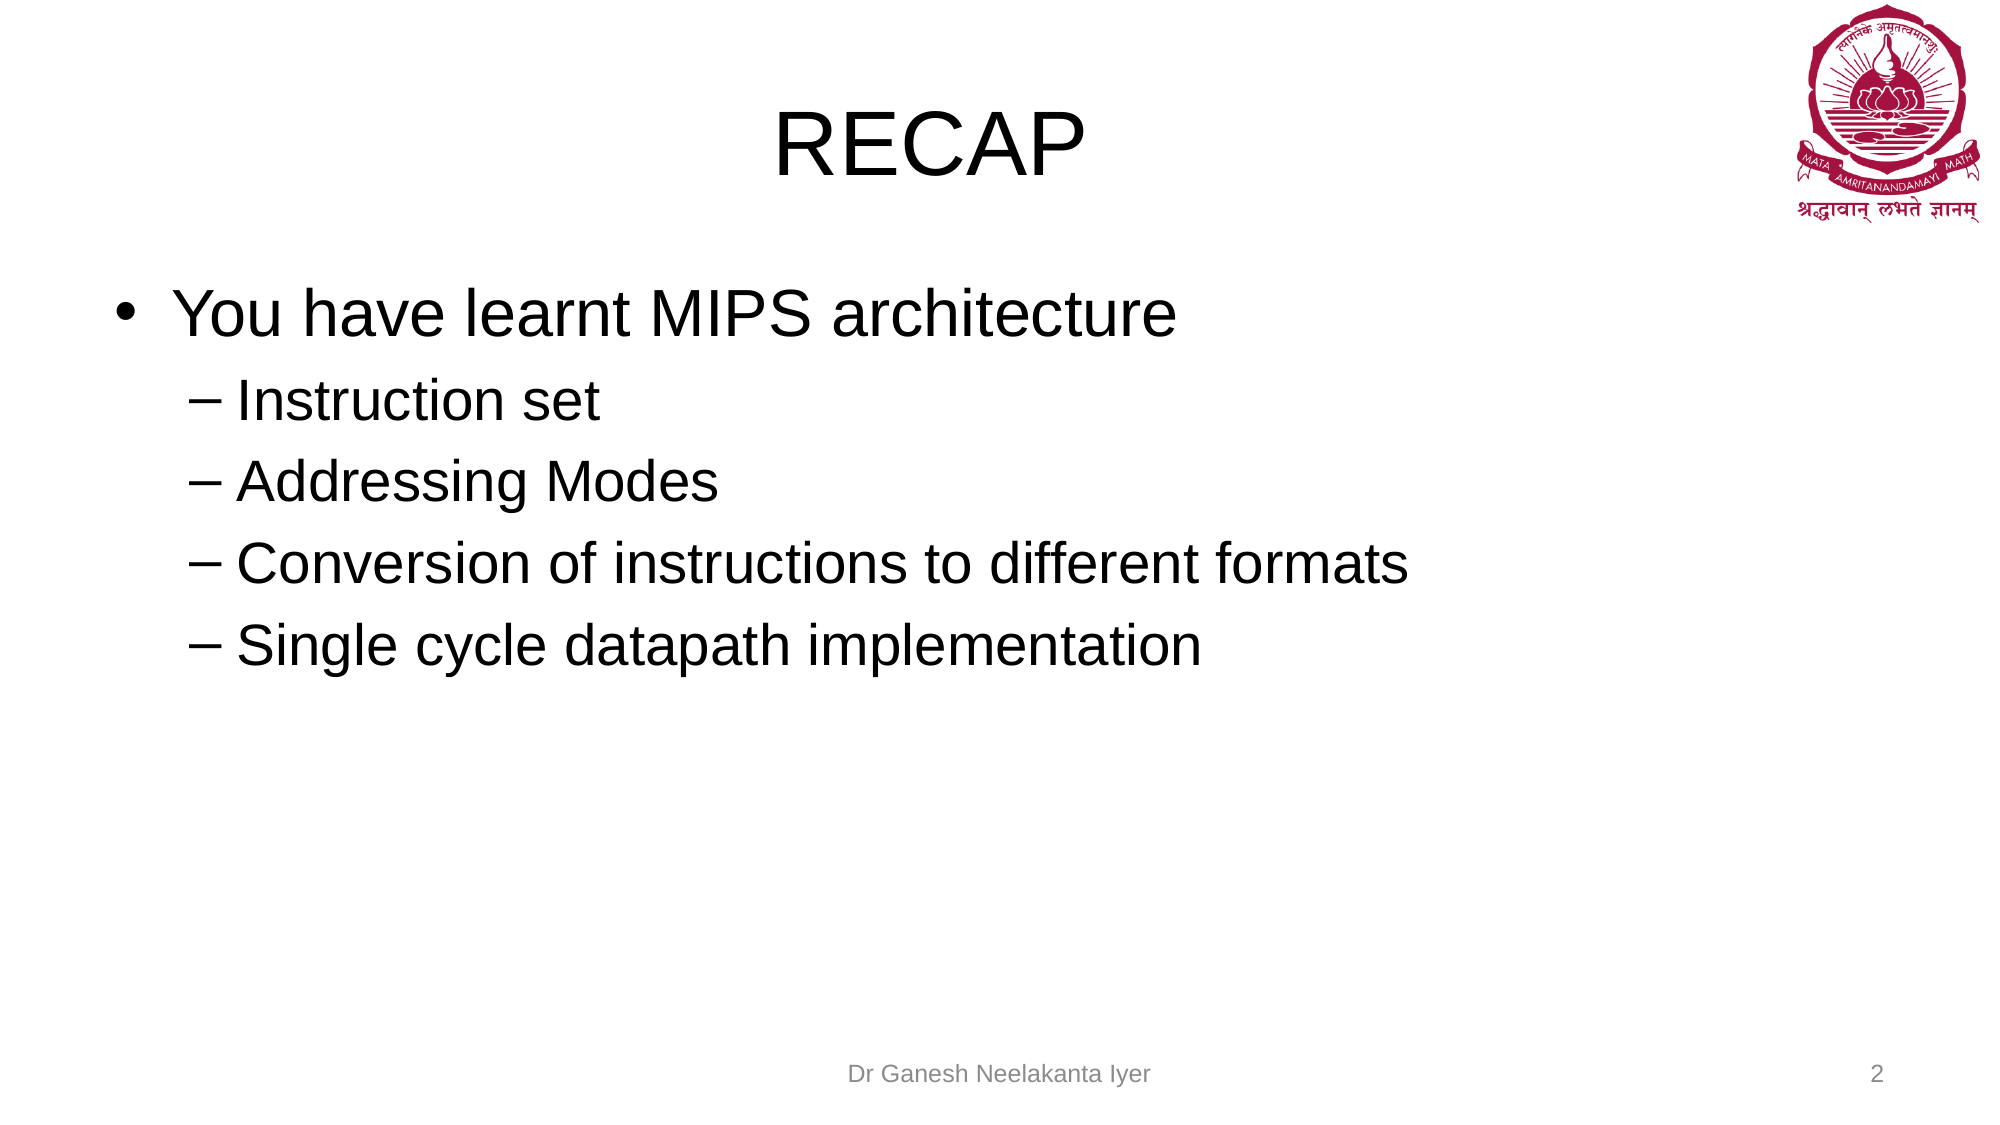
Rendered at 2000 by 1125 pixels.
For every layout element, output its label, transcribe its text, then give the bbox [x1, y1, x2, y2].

picture [1776, 1, 2000, 225]
footer Dr Ganesh Neelakanta Iyer [683, 1042, 1317, 1103]
title RECAP [99, 45, 1763, 233]
slide_number 2 [1432, 1042, 1900, 1103]
list You have learnt MIPS architecture Instruction set Addressing Modes Conversion of instructions to different formats Single cycle datapath implementation [99, 262, 1900, 1005]
